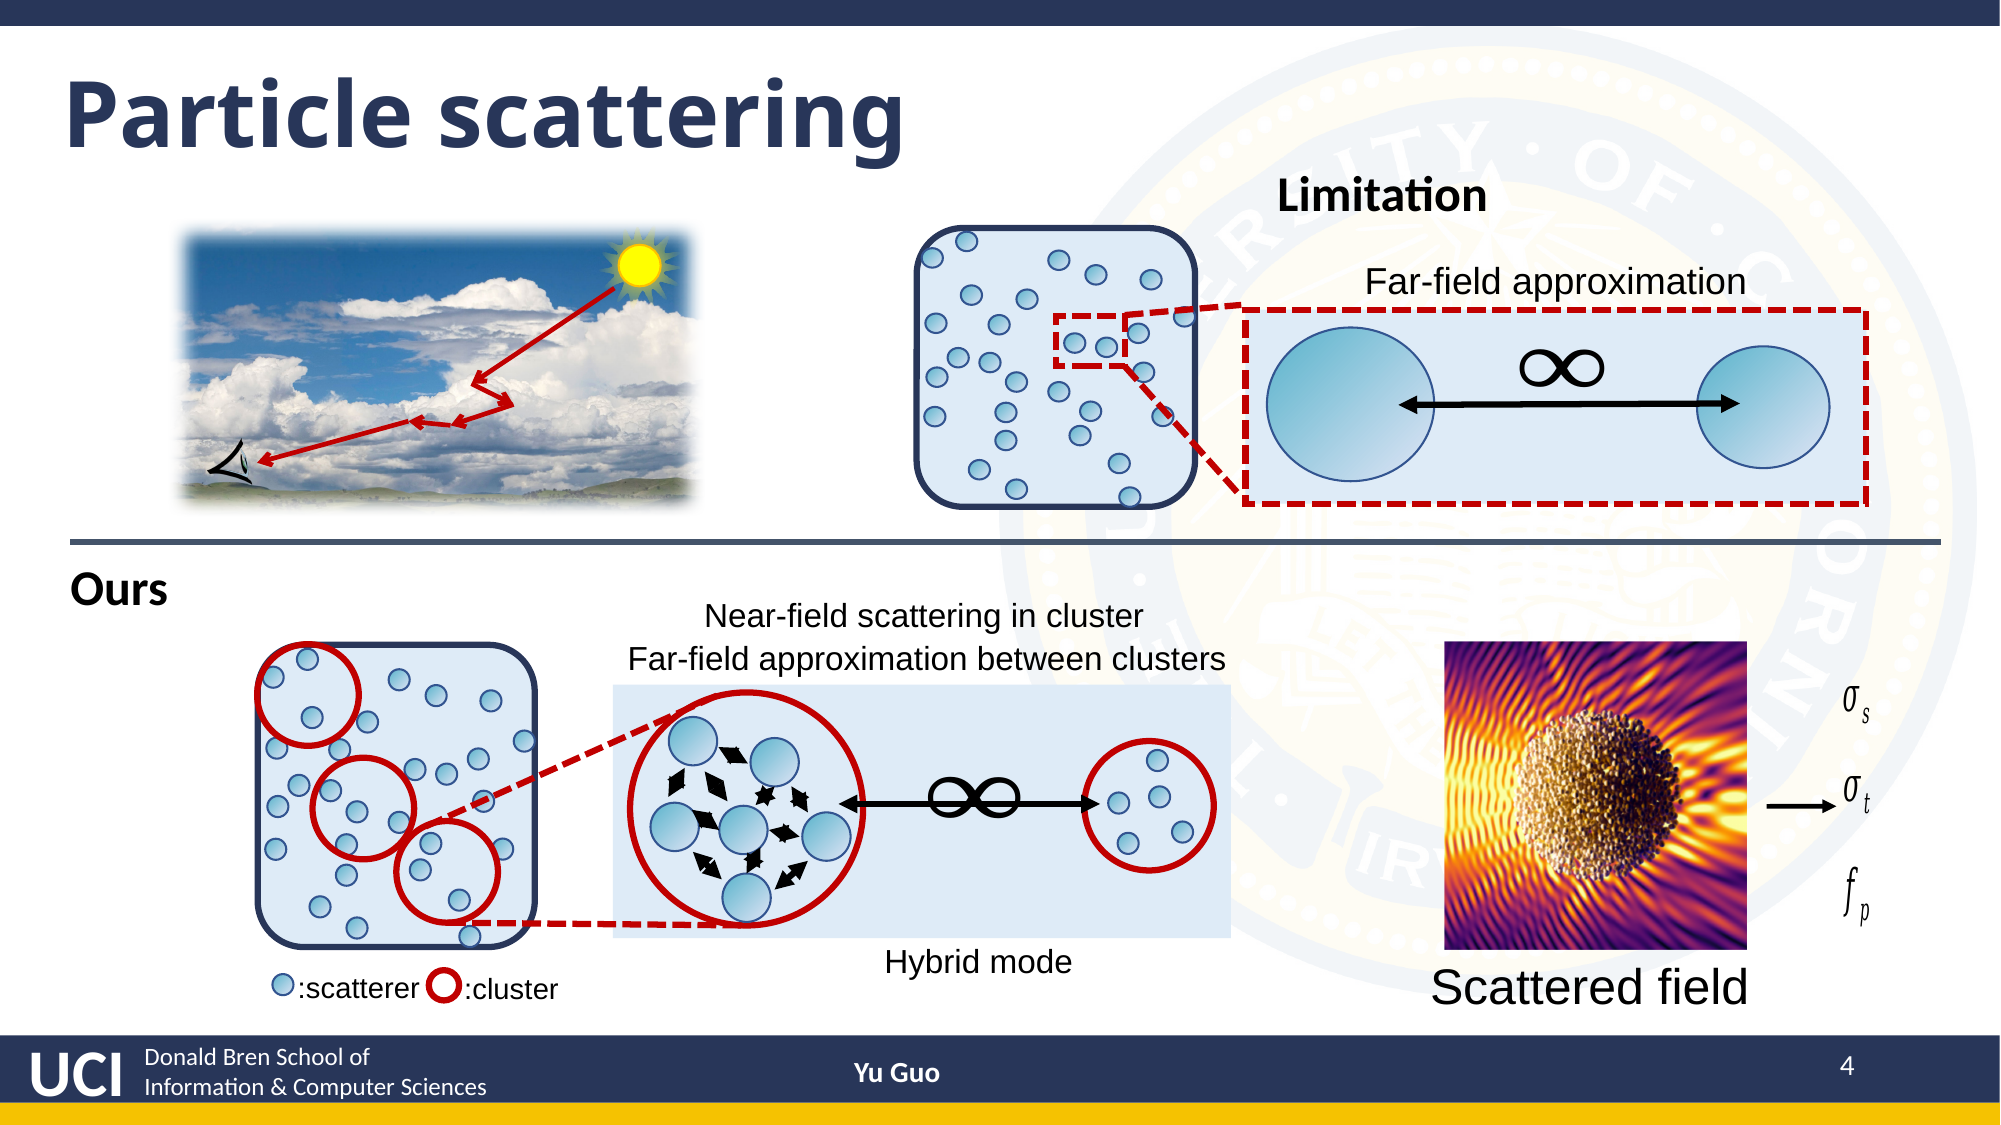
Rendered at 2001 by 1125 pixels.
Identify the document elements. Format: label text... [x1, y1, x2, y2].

text_box Limitation [1249, 153, 1516, 228]
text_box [916, 228, 1867, 507]
text_box Ours [47, 548, 191, 623]
text_box Scattered field [1403, 946, 1777, 1022]
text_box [167, 217, 706, 517]
picture [1441, 642, 1750, 947]
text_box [1766, 669, 1871, 927]
title Particle scattering [47, 61, 1773, 175]
slide_number 4 [1825, 1039, 1916, 1099]
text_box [257, 586, 1252, 1014]
